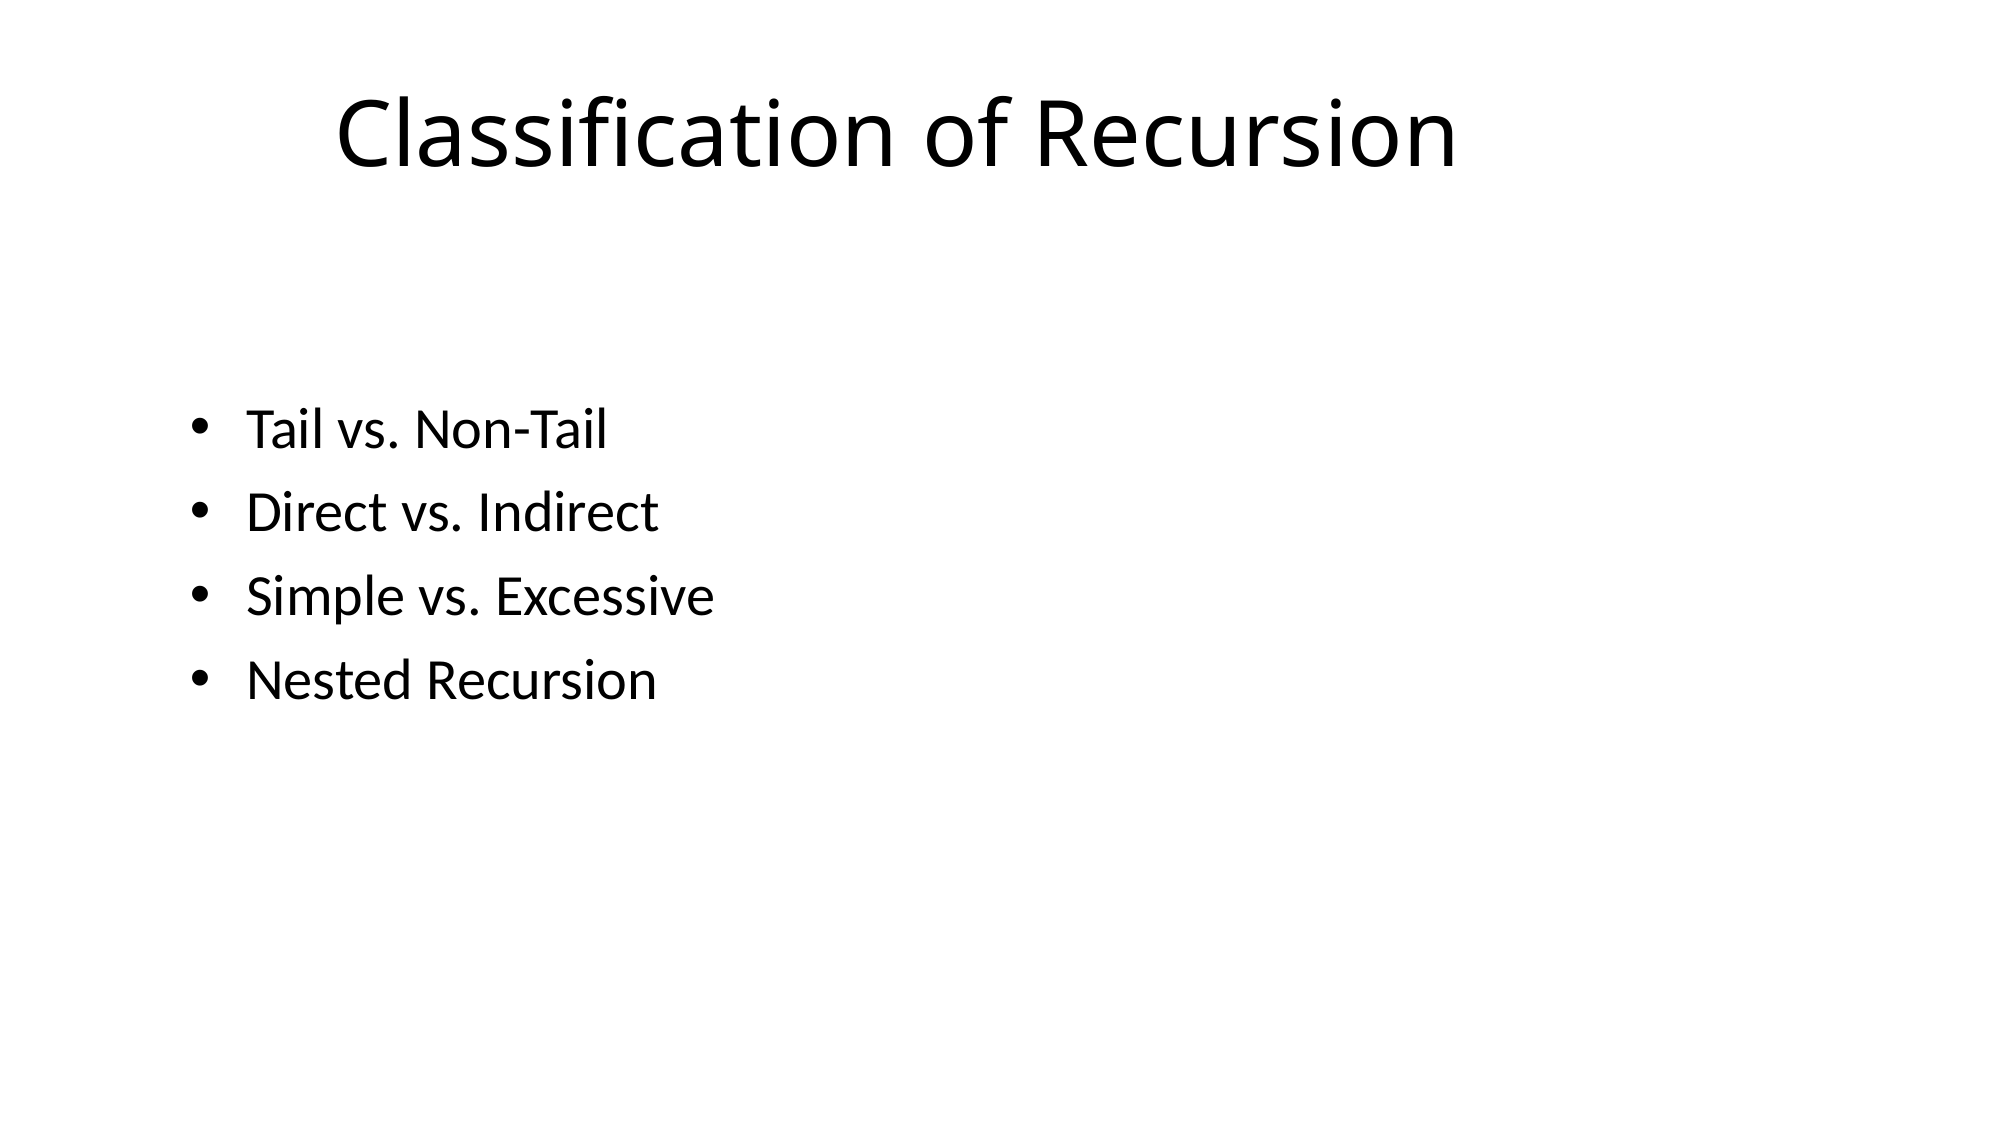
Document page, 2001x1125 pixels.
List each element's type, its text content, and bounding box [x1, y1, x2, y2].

list Tail vs. Non-Tail Direct vs. Indirect Simple vs. Excessive Nested Recursion [137, 299, 1863, 1014]
title Classification of Recursion [319, 19, 1663, 254]
